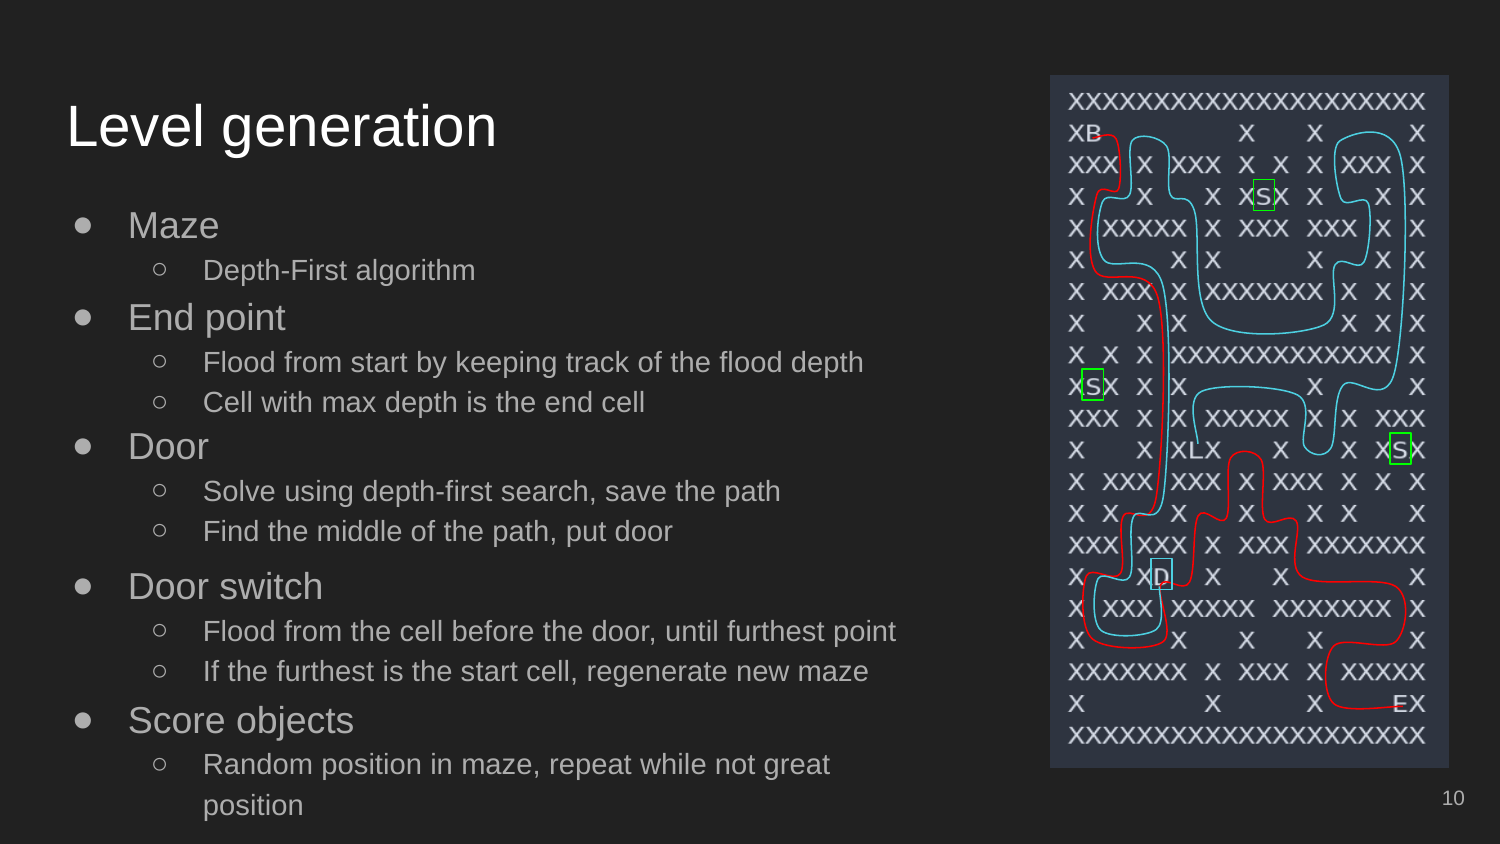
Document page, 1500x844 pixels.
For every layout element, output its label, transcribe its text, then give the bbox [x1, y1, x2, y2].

slide_number ‹#› [1389, 764, 1480, 830]
list Door switch Flood from the cell before the door, until furthest point If the furthest is the start cell, regenerate new maze [37, 540, 1389, 786]
text_box Door Solve using depth-first search, save the path Find the middle of the path, put door [37, 400, 1044, 516]
picture [1049, 75, 1450, 769]
text_box Maze Depth-First algorithm End point Flood from start by keeping track of the flood depth Cell with max depth is the end cell [37, 179, 996, 400]
text_box Score objects Random position in maze, repeat while not great position [37, 673, 956, 756]
title Level generation [51, 72, 1449, 167]
